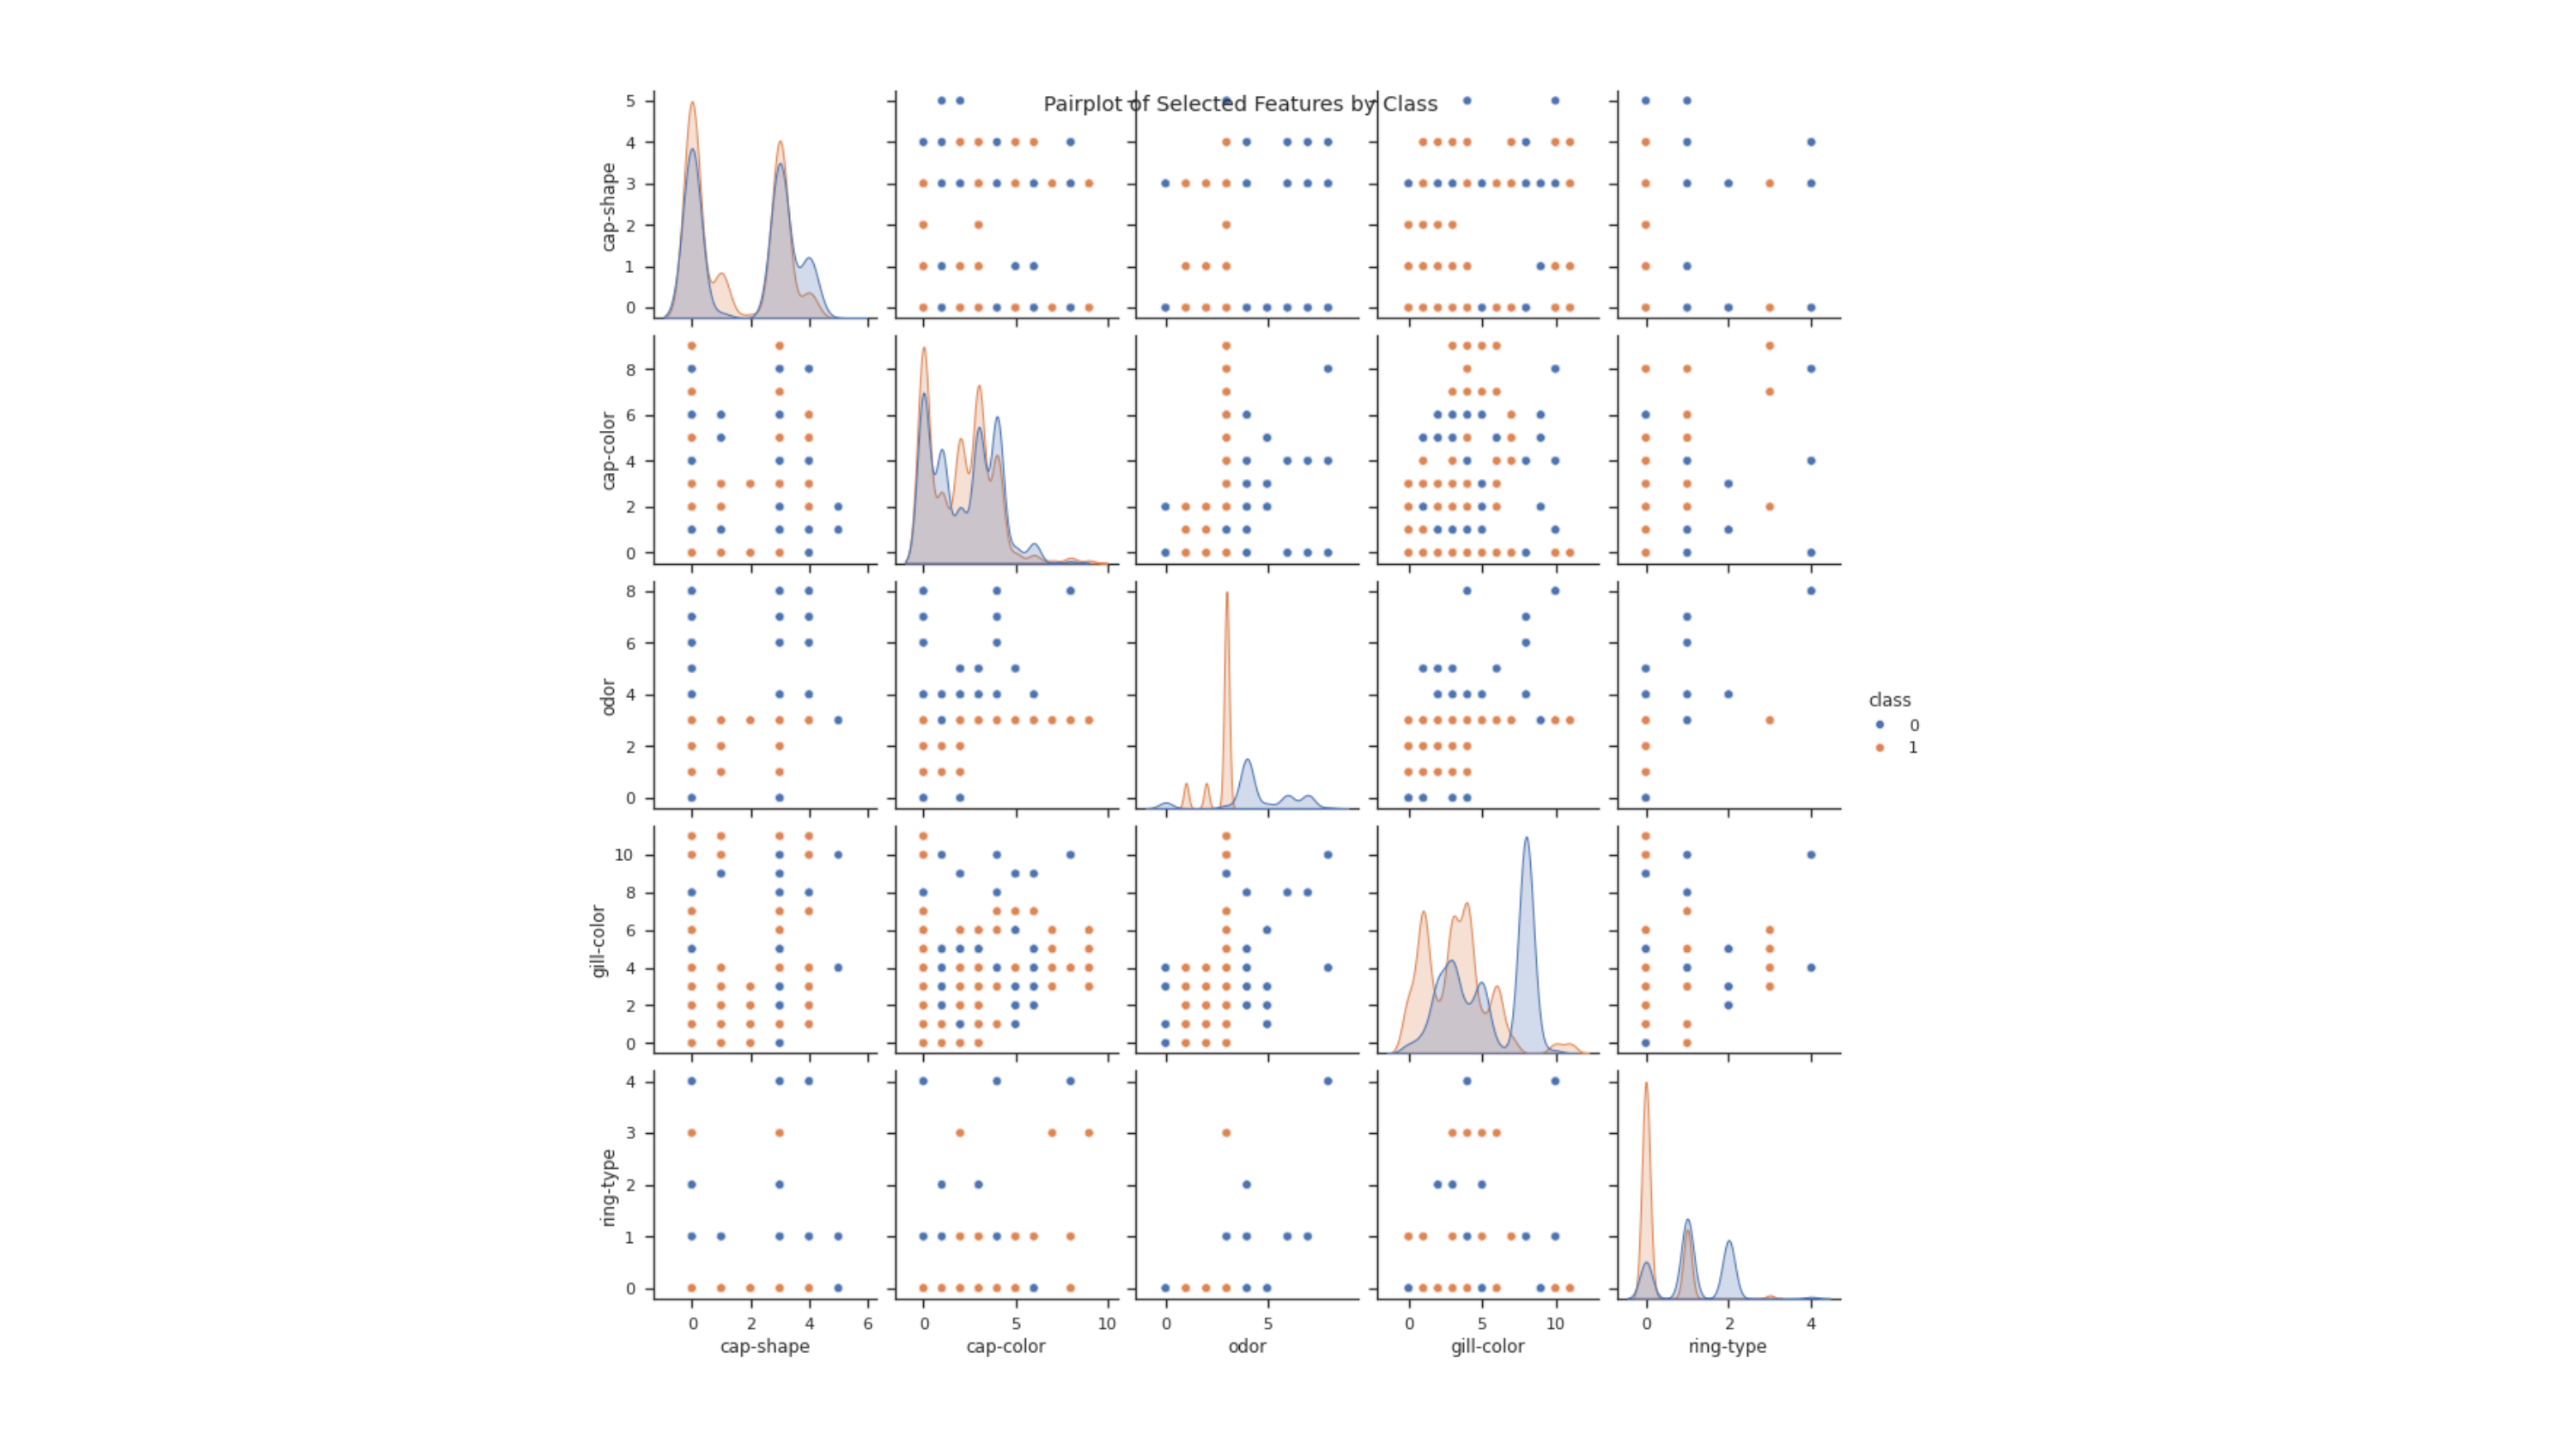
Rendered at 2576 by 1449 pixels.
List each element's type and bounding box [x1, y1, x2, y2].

picture [580, 81, 1932, 1367]
